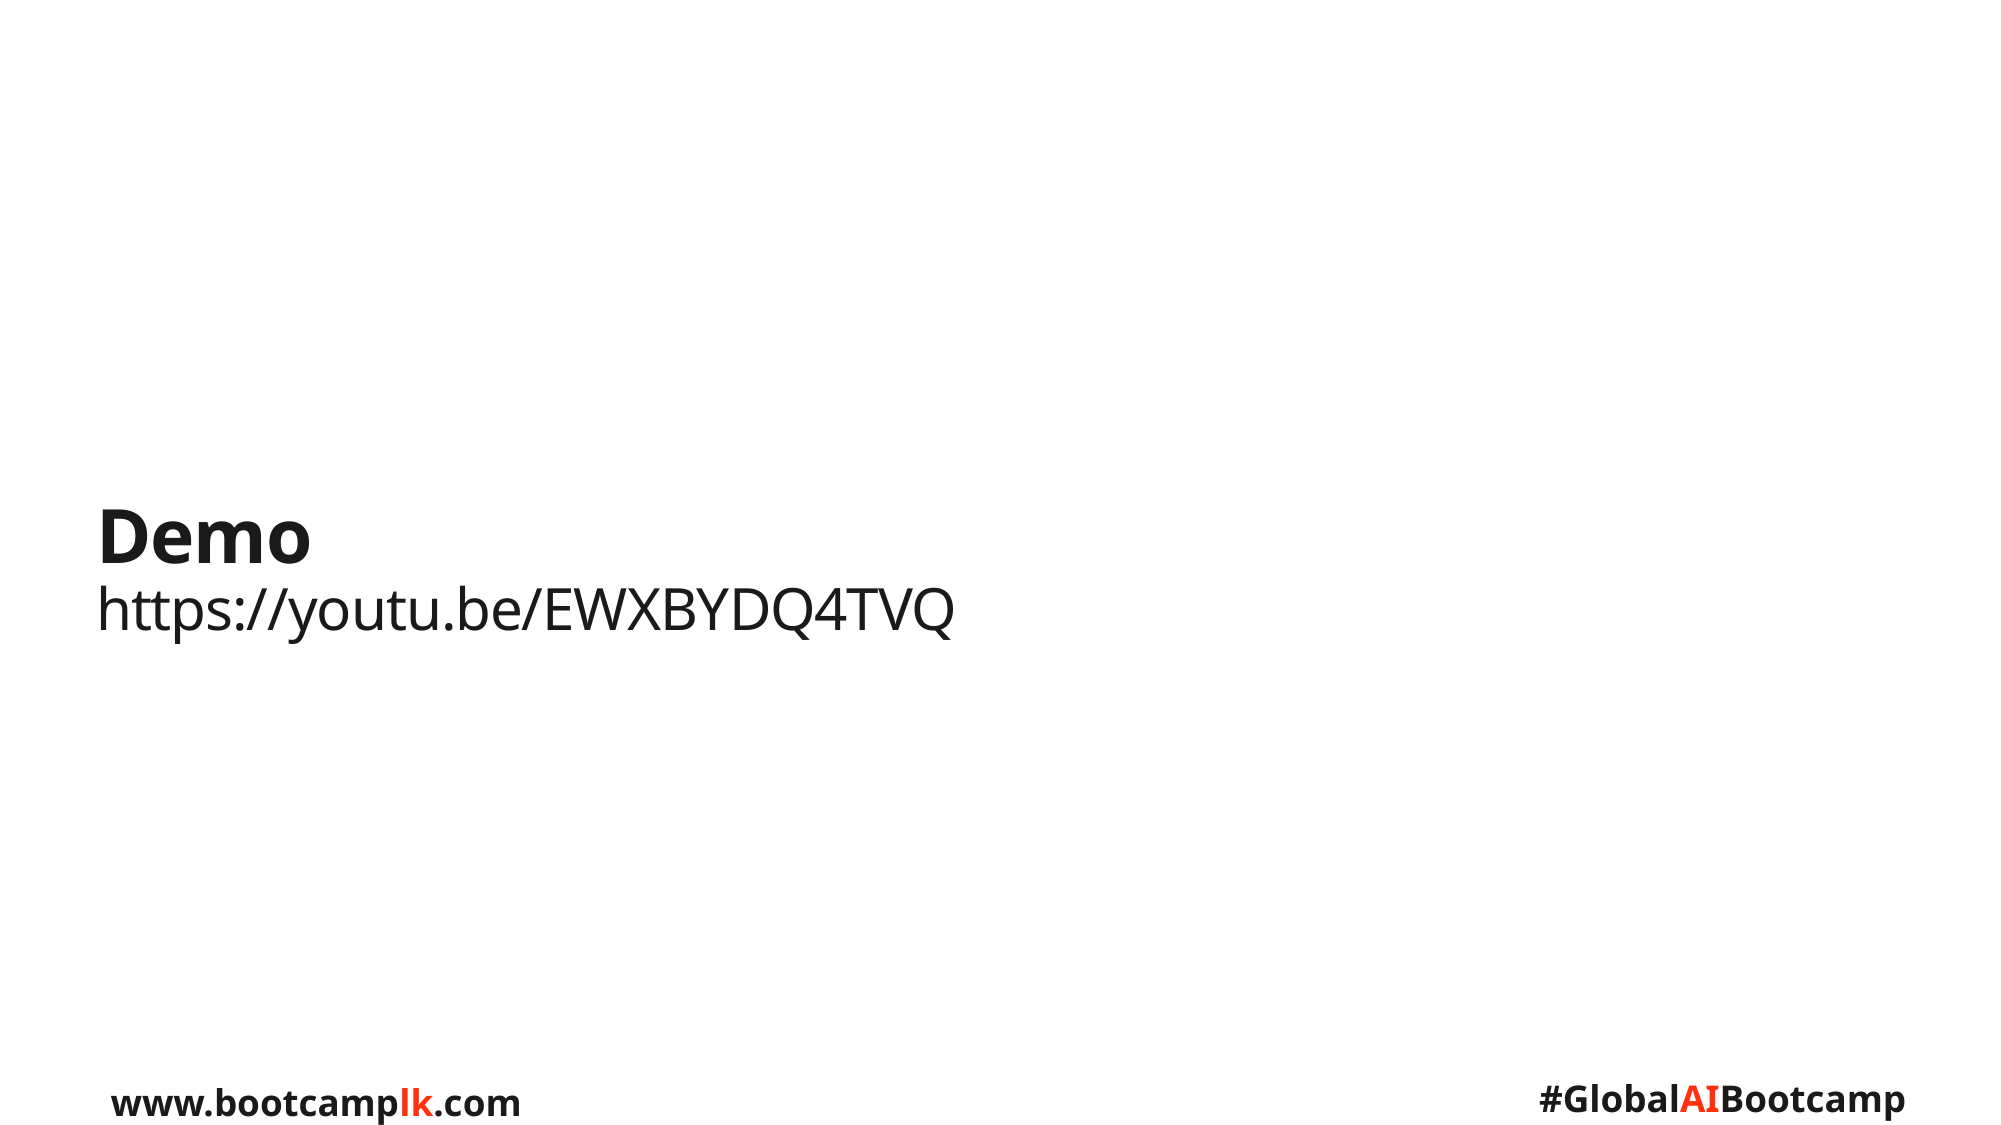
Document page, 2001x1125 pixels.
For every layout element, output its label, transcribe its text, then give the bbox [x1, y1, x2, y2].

text_box Demo https://youtu.be/EWXBYDQ4TVQ [95, 498, 1100, 643]
